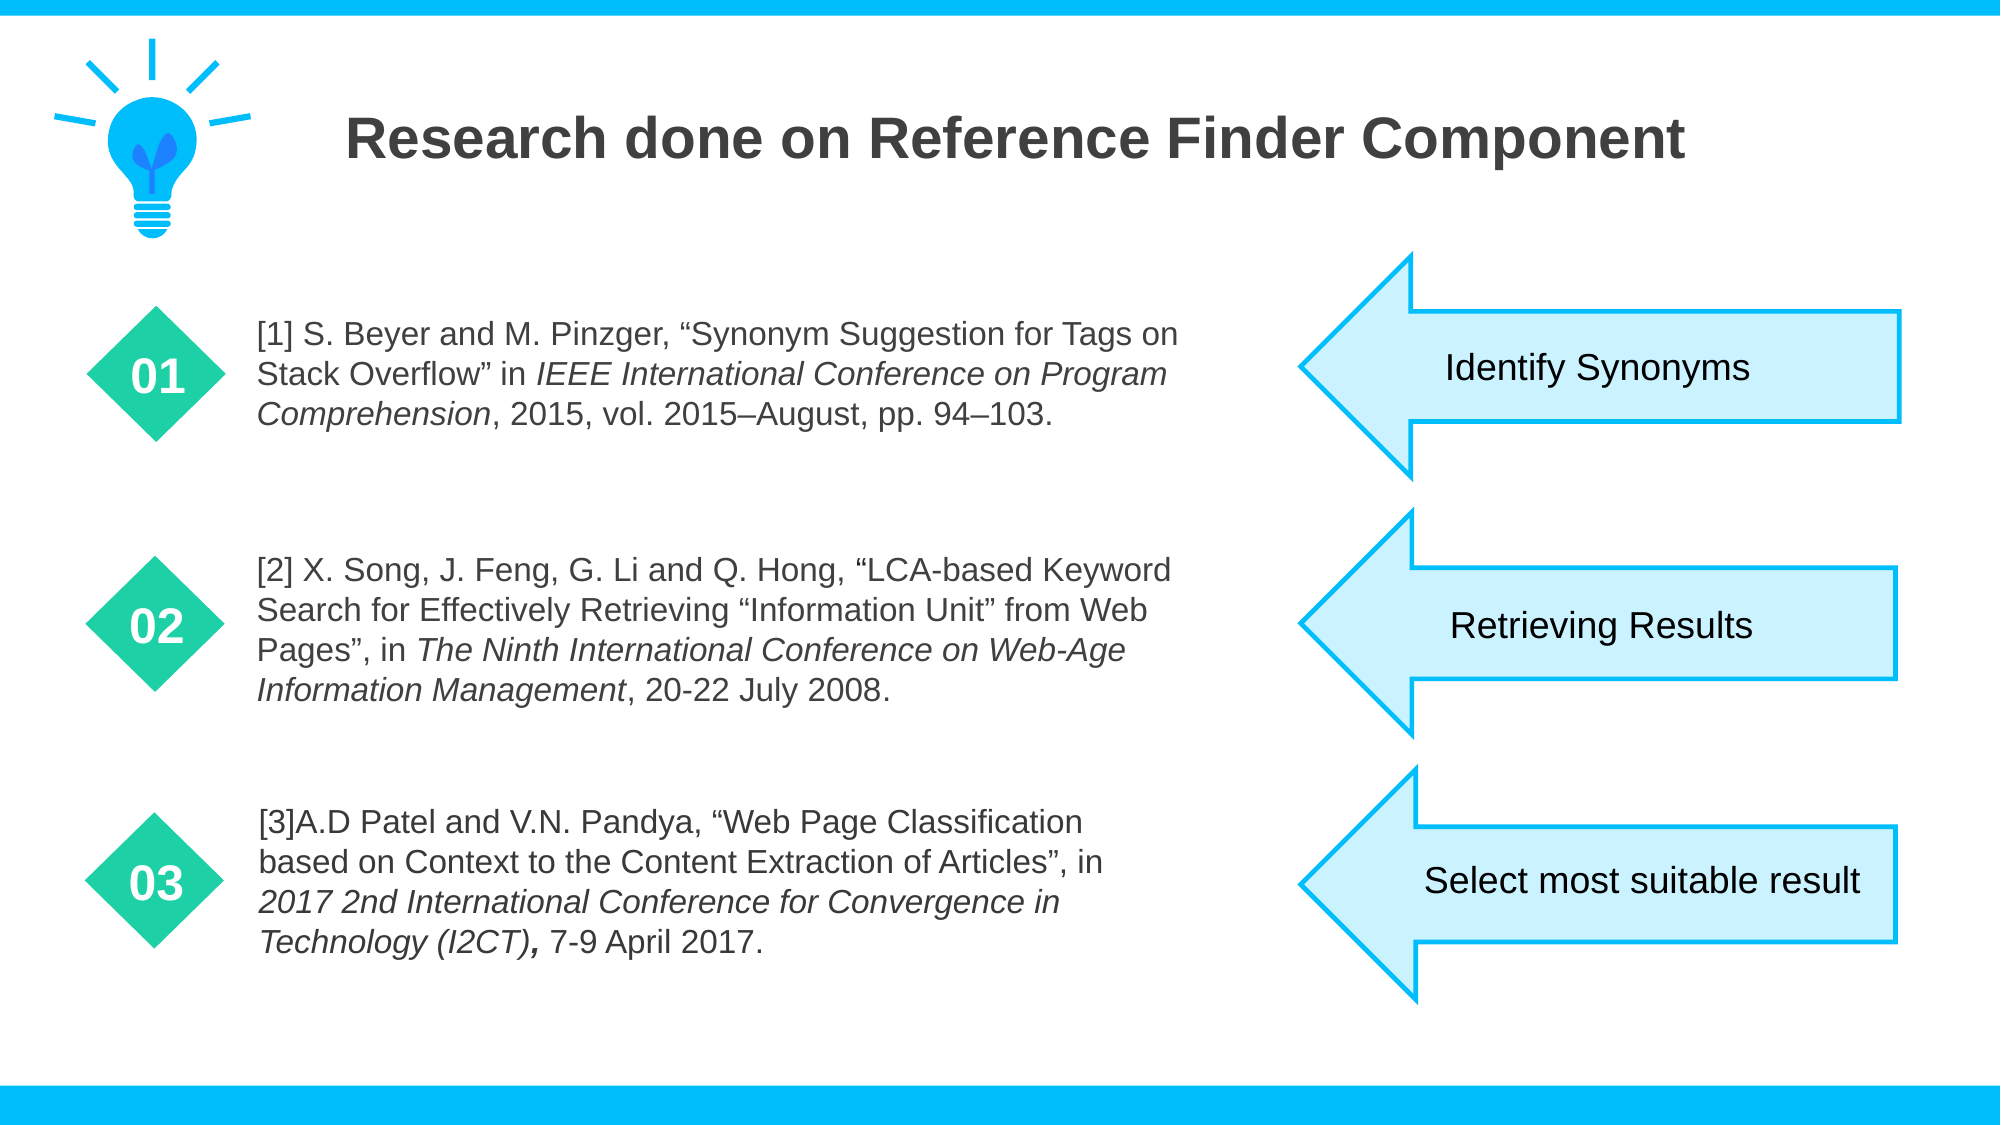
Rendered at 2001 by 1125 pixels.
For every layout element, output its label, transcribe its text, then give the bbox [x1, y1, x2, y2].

text_box [1] S. Beyer and M. Pinzger, “Synonym Suggestion for Tags on Stack Overflow” in IEEE International Conference on Program Comprehension, 2015, vol. 2015–August, pp. 94–103. [241, 305, 1206, 440]
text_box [85, 540, 1220, 723]
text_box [86, 305, 226, 443]
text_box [1300, 512, 1922, 735]
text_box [1300, 256, 1924, 477]
list Research done on Reference Finder Component [330, 81, 1958, 197]
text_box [54, 38, 251, 240]
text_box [84, 792, 1177, 975]
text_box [1300, 769, 1896, 1000]
